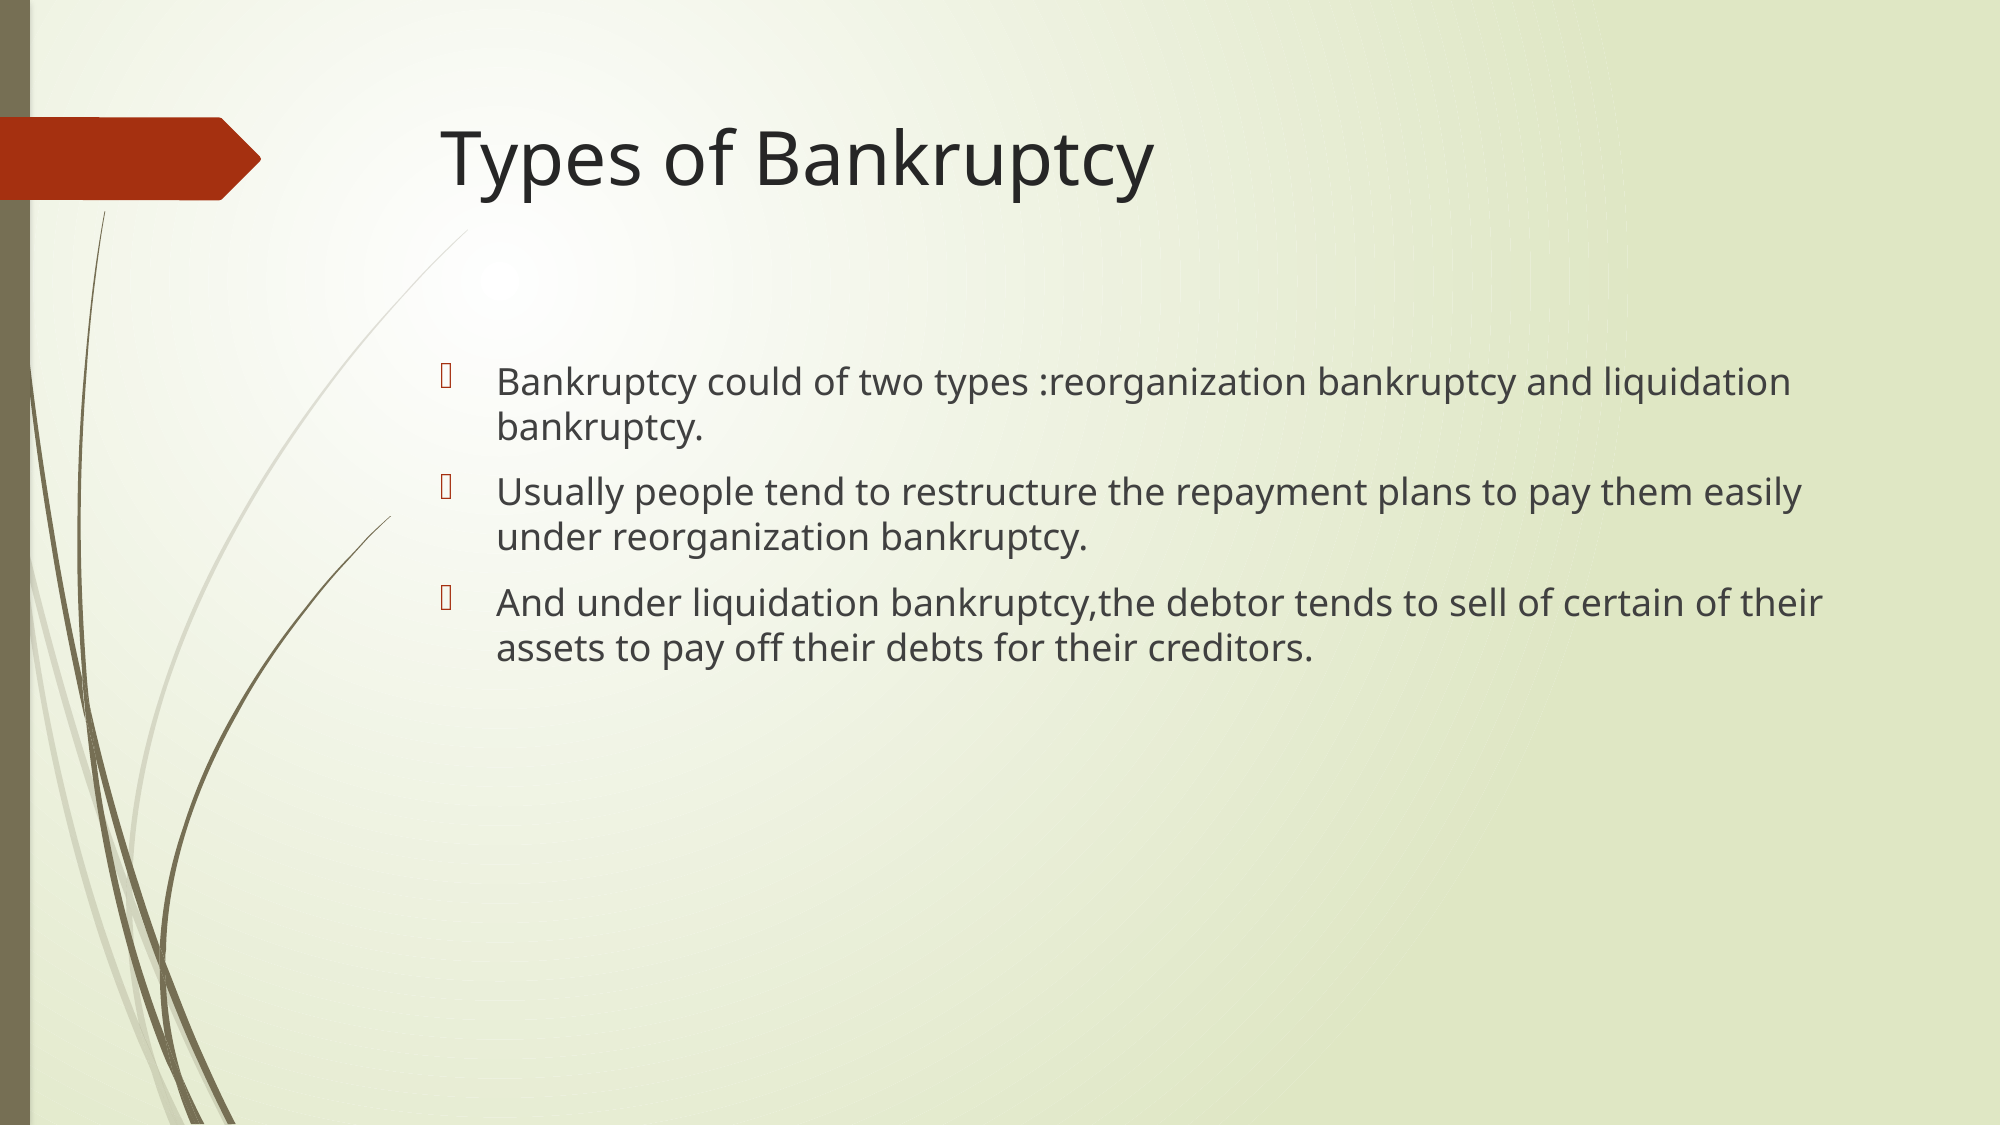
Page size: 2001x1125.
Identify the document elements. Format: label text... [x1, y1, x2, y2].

list Bankruptcy could of two types :reorganization bankruptcy and liquidation bankruptcy. Usually people tend to restructure the repayment plans to pay them easily under reorganization bankruptcy. And under liquidation bankruptcy,the debtor tends to sell of certain of their assets to pay off their debts for their creditors. [424, 350, 1888, 970]
title Types of Bankruptcy [425, 102, 1888, 313]
